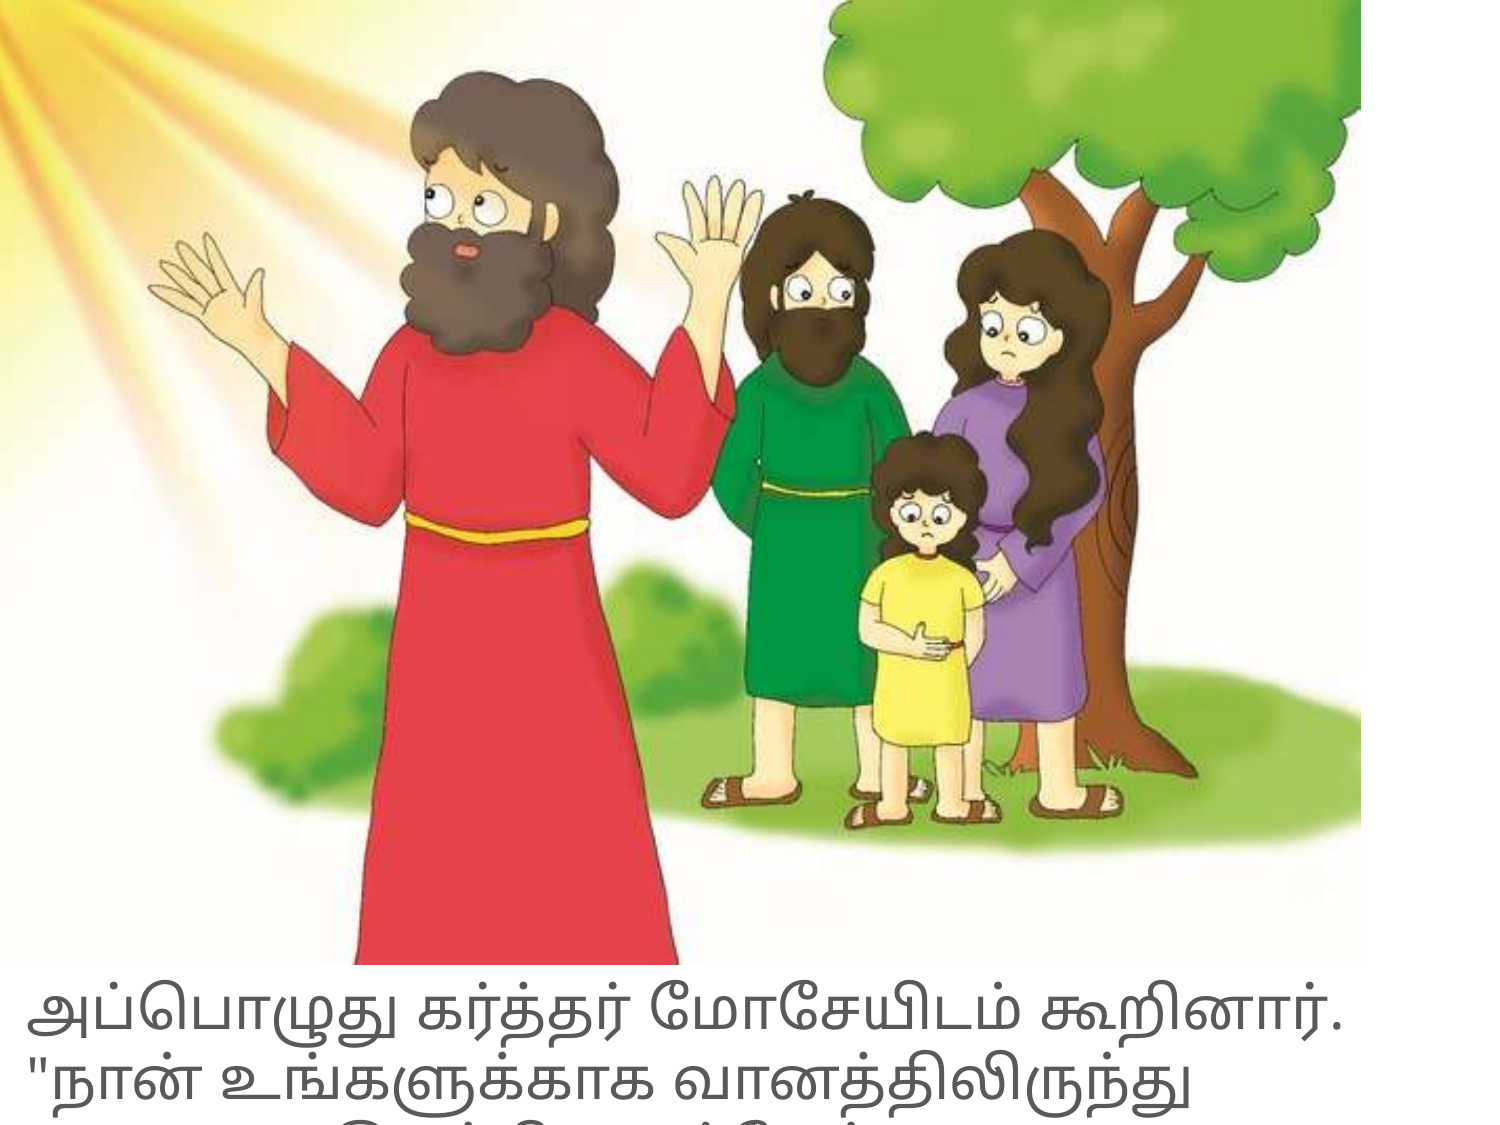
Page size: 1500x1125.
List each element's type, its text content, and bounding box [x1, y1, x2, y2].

text_box அப்பொழுது கர்த்தர் மோசேயிடம் கூறினார். "நான் உங்களுக்காக வானத்திலிருந்து உணவை இறக்கிவைப்பேன்." [11, 964, 1483, 1125]
picture [0, 0, 1362, 965]
